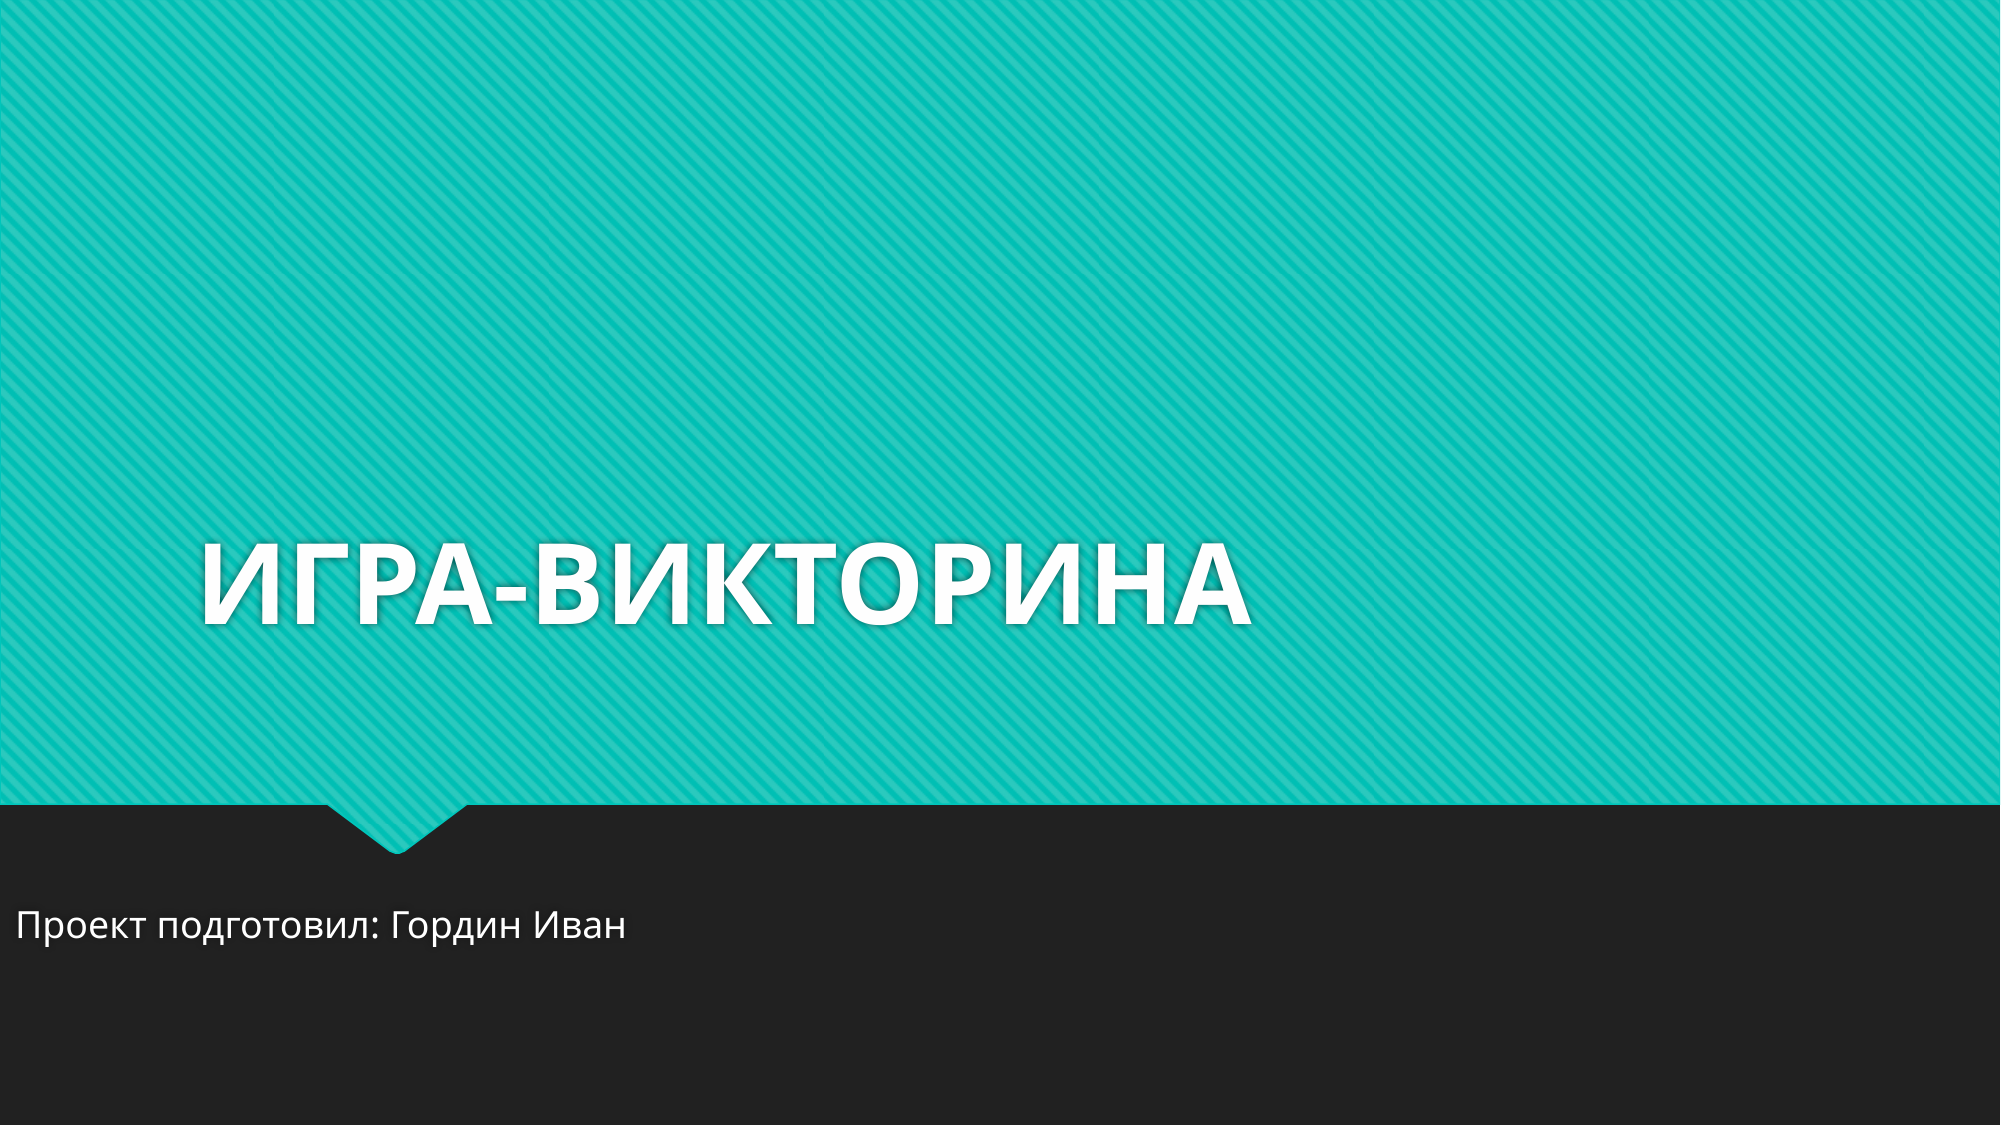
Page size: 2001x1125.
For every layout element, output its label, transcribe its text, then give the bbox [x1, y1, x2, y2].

title ИГРА-ВИКТОРИНА [180, 120, 1381, 655]
subtitle Проект подготовил: Гордин Иван [0, 893, 1200, 1043]
